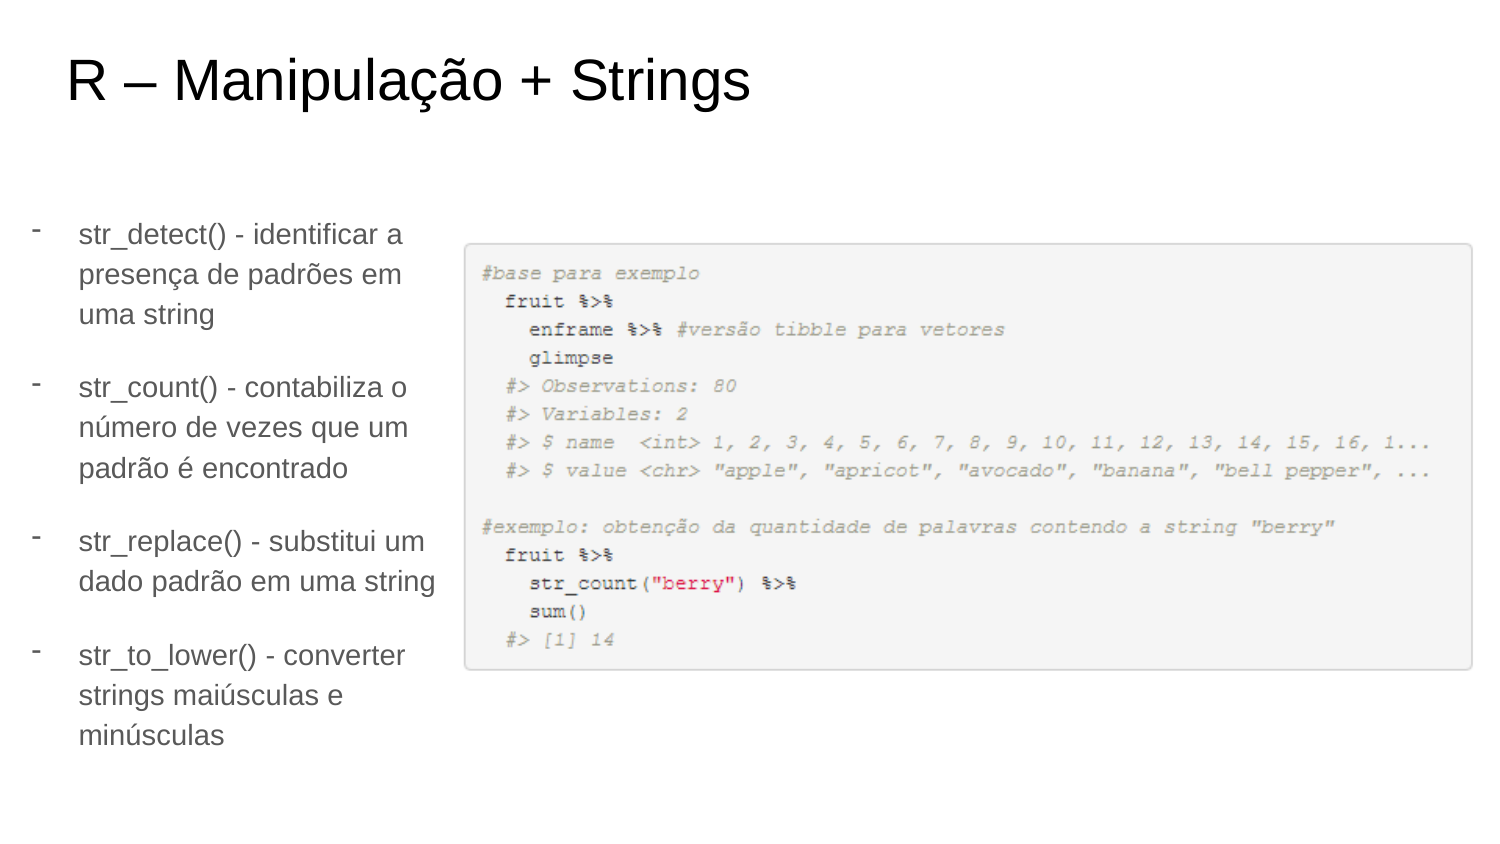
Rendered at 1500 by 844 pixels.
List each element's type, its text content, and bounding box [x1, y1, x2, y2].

text_box str_detect() - identificar a presença de padrões em uma string str_count() - contabiliza o número de vezes que um padrão é encontrado str_replace() - substitui um dado padrão em uma string str_to_lower() - converter strings maiúsculas e minúsculas [16, 194, 459, 724]
text_box R – Manipulação + Strings [51, 27, 1449, 121]
picture [458, 234, 1484, 685]
